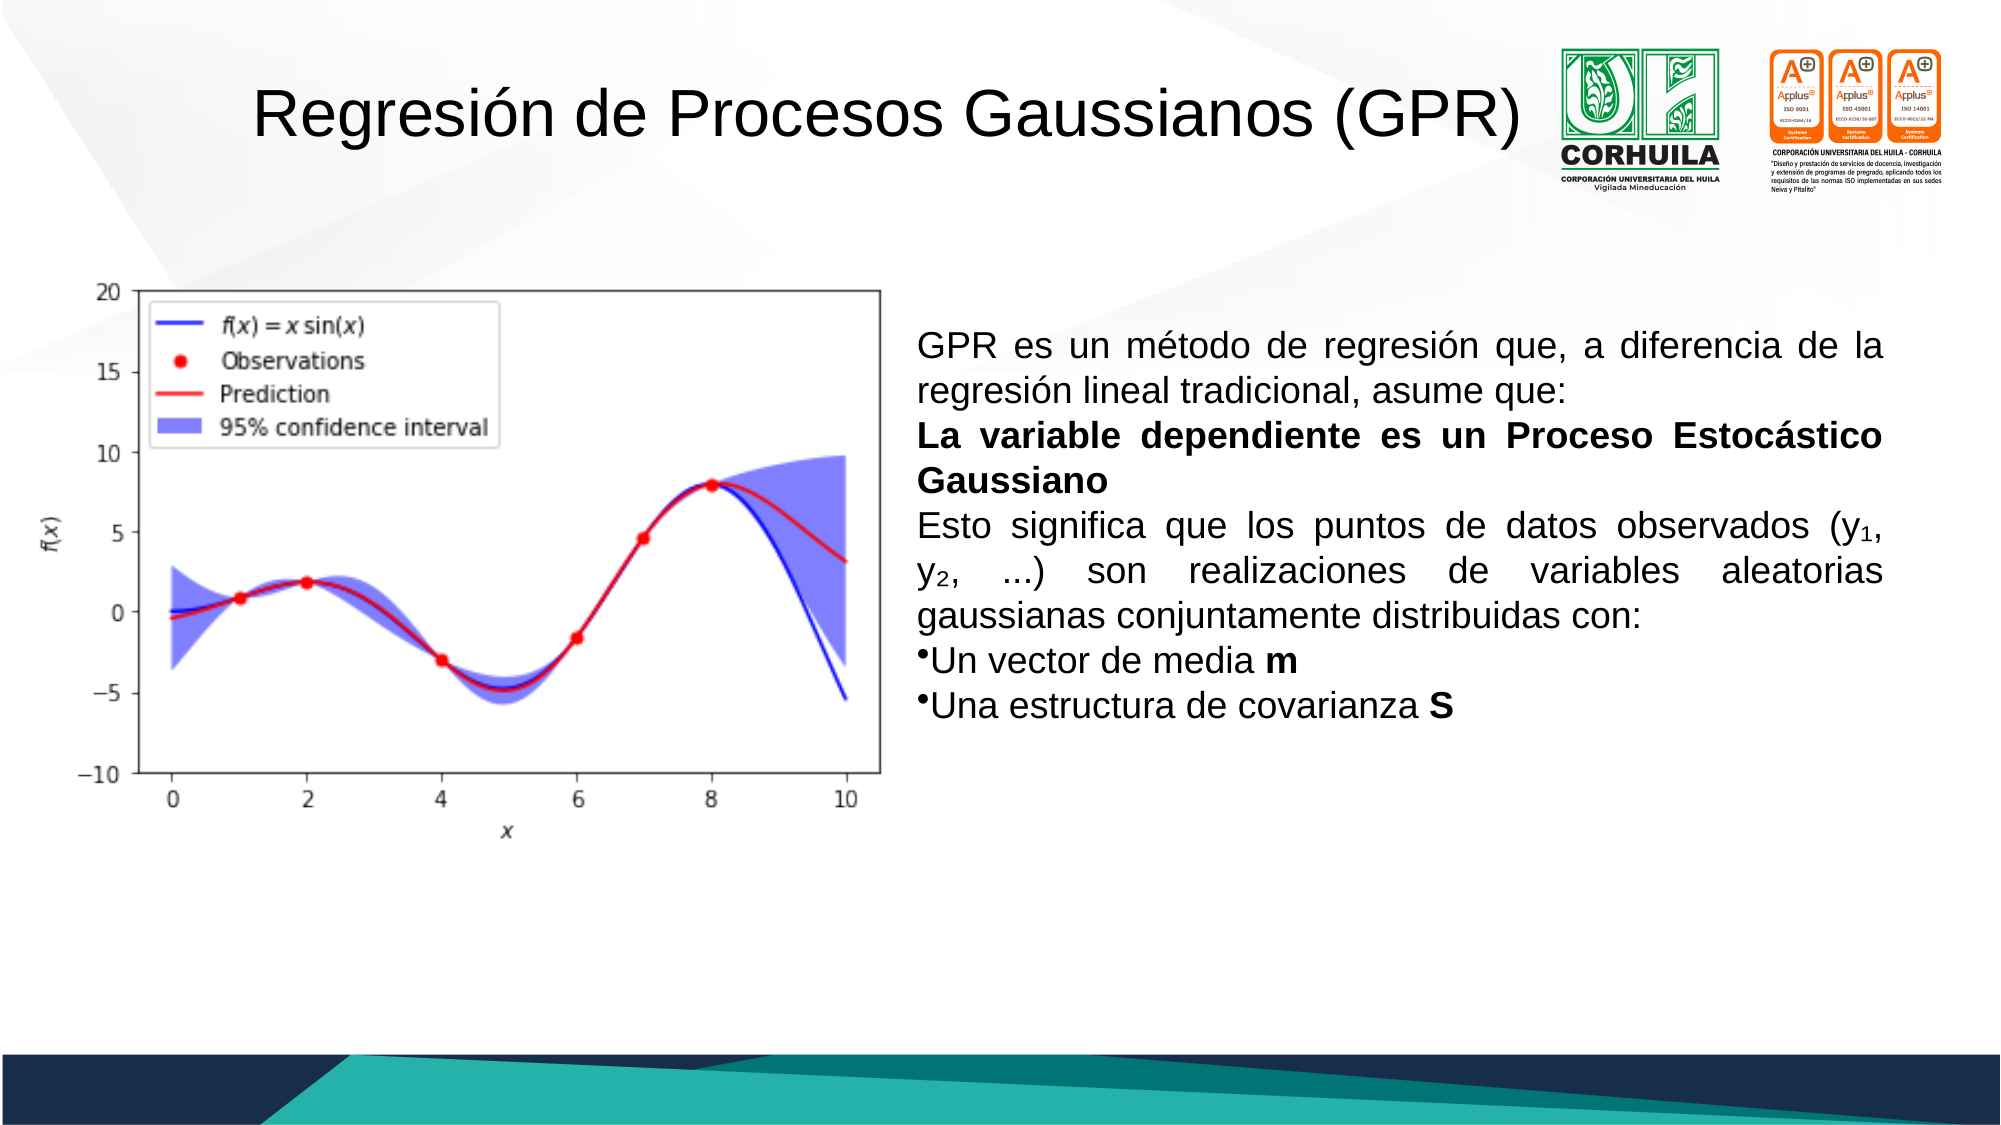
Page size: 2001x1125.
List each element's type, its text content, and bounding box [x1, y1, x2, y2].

text_box GPR es un método de regresión que, a diferencia de la regresión lineal tradicional, asume que: La variable dependiente es un Proceso Estocástico Gaussiano Esto significa que los puntos de datos observados (y₁, y₂, ...) son realizaciones de variables aleatorias gaussianas conjuntamente distribuidas con: Un vector de media m Una estructura de covarianza S [907, 313, 1899, 779]
picture [0, 0, 2000, 1125]
text_box Regresión de Procesos Gaussianos (GPR) [0, 61, 1860, 157]
